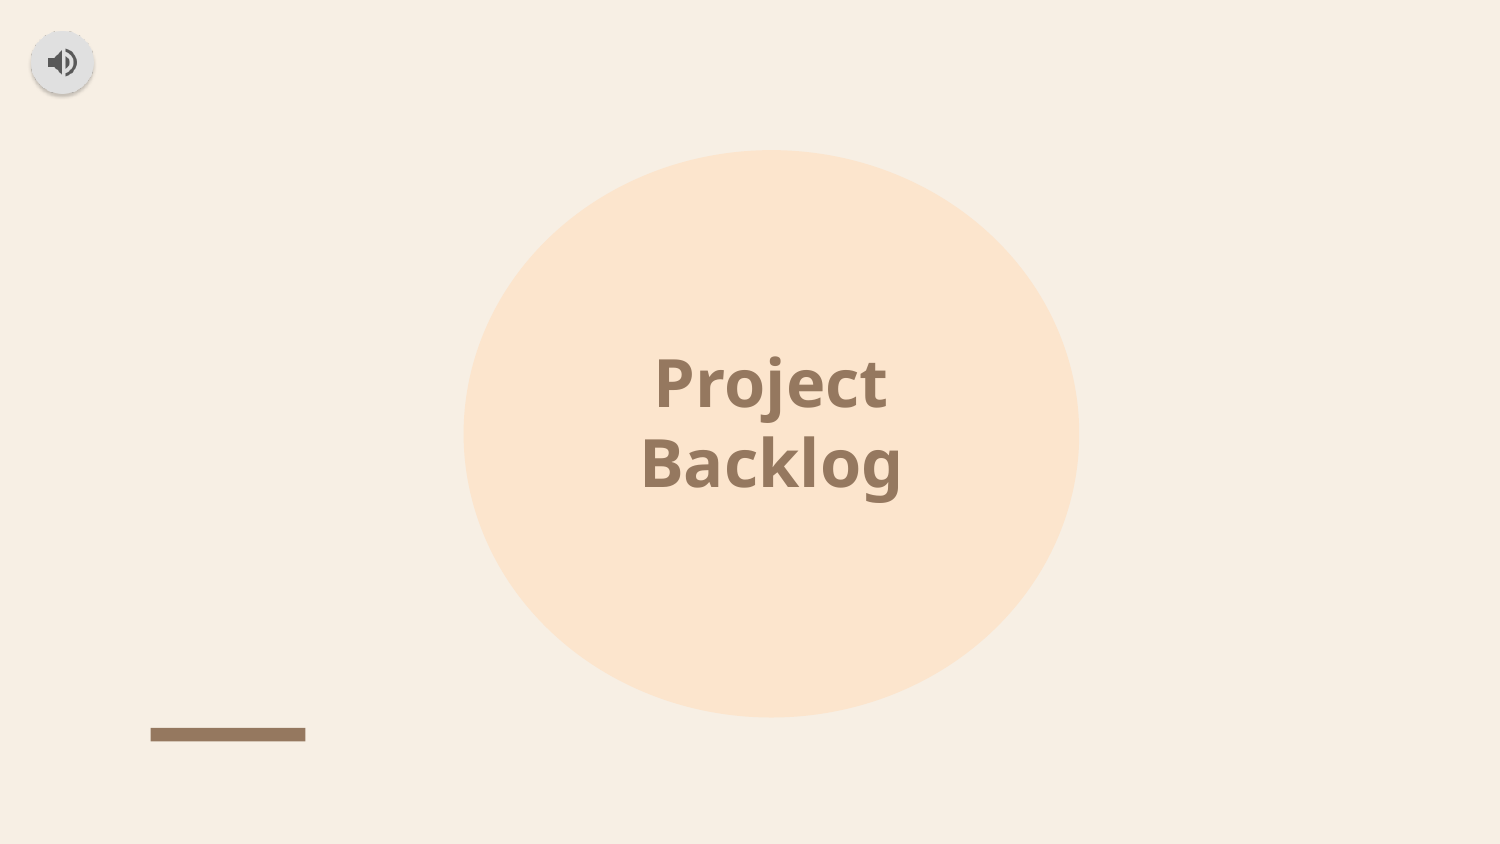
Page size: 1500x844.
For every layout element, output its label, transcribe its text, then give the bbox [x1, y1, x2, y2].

text_box [463, 150, 1080, 718]
picture [24, 24, 101, 101]
text_box Project Backlog [525, 325, 1018, 516]
